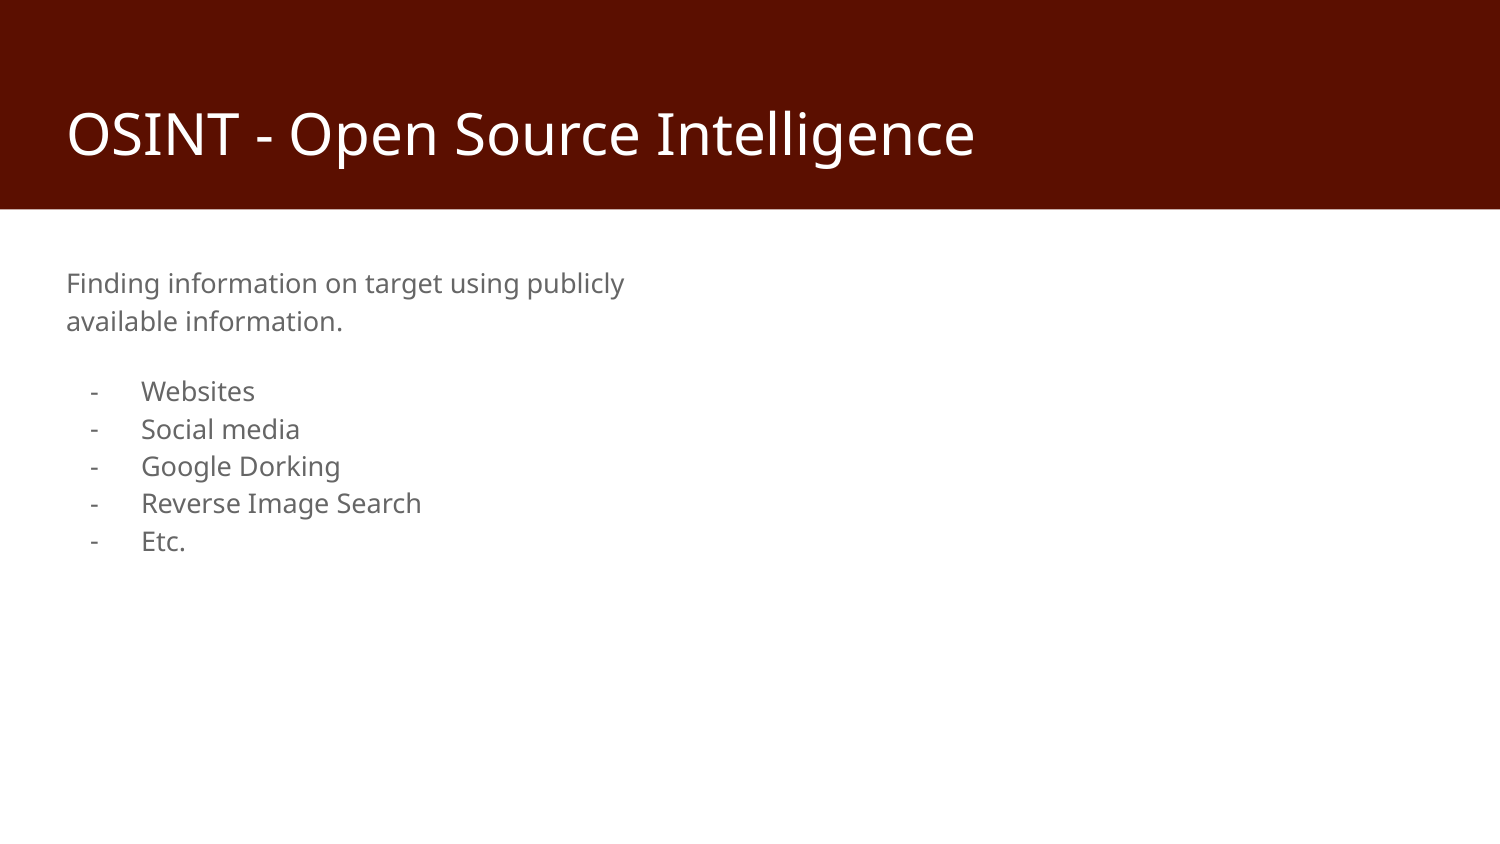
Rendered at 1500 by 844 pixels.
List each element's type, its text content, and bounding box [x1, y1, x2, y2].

list Finding information on target using publicly available information. Websites Social media Google Dorking Reverse Image Search Etc. [51, 247, 708, 752]
title OSINT - Open Source Intelligence [51, 82, 1449, 185]
